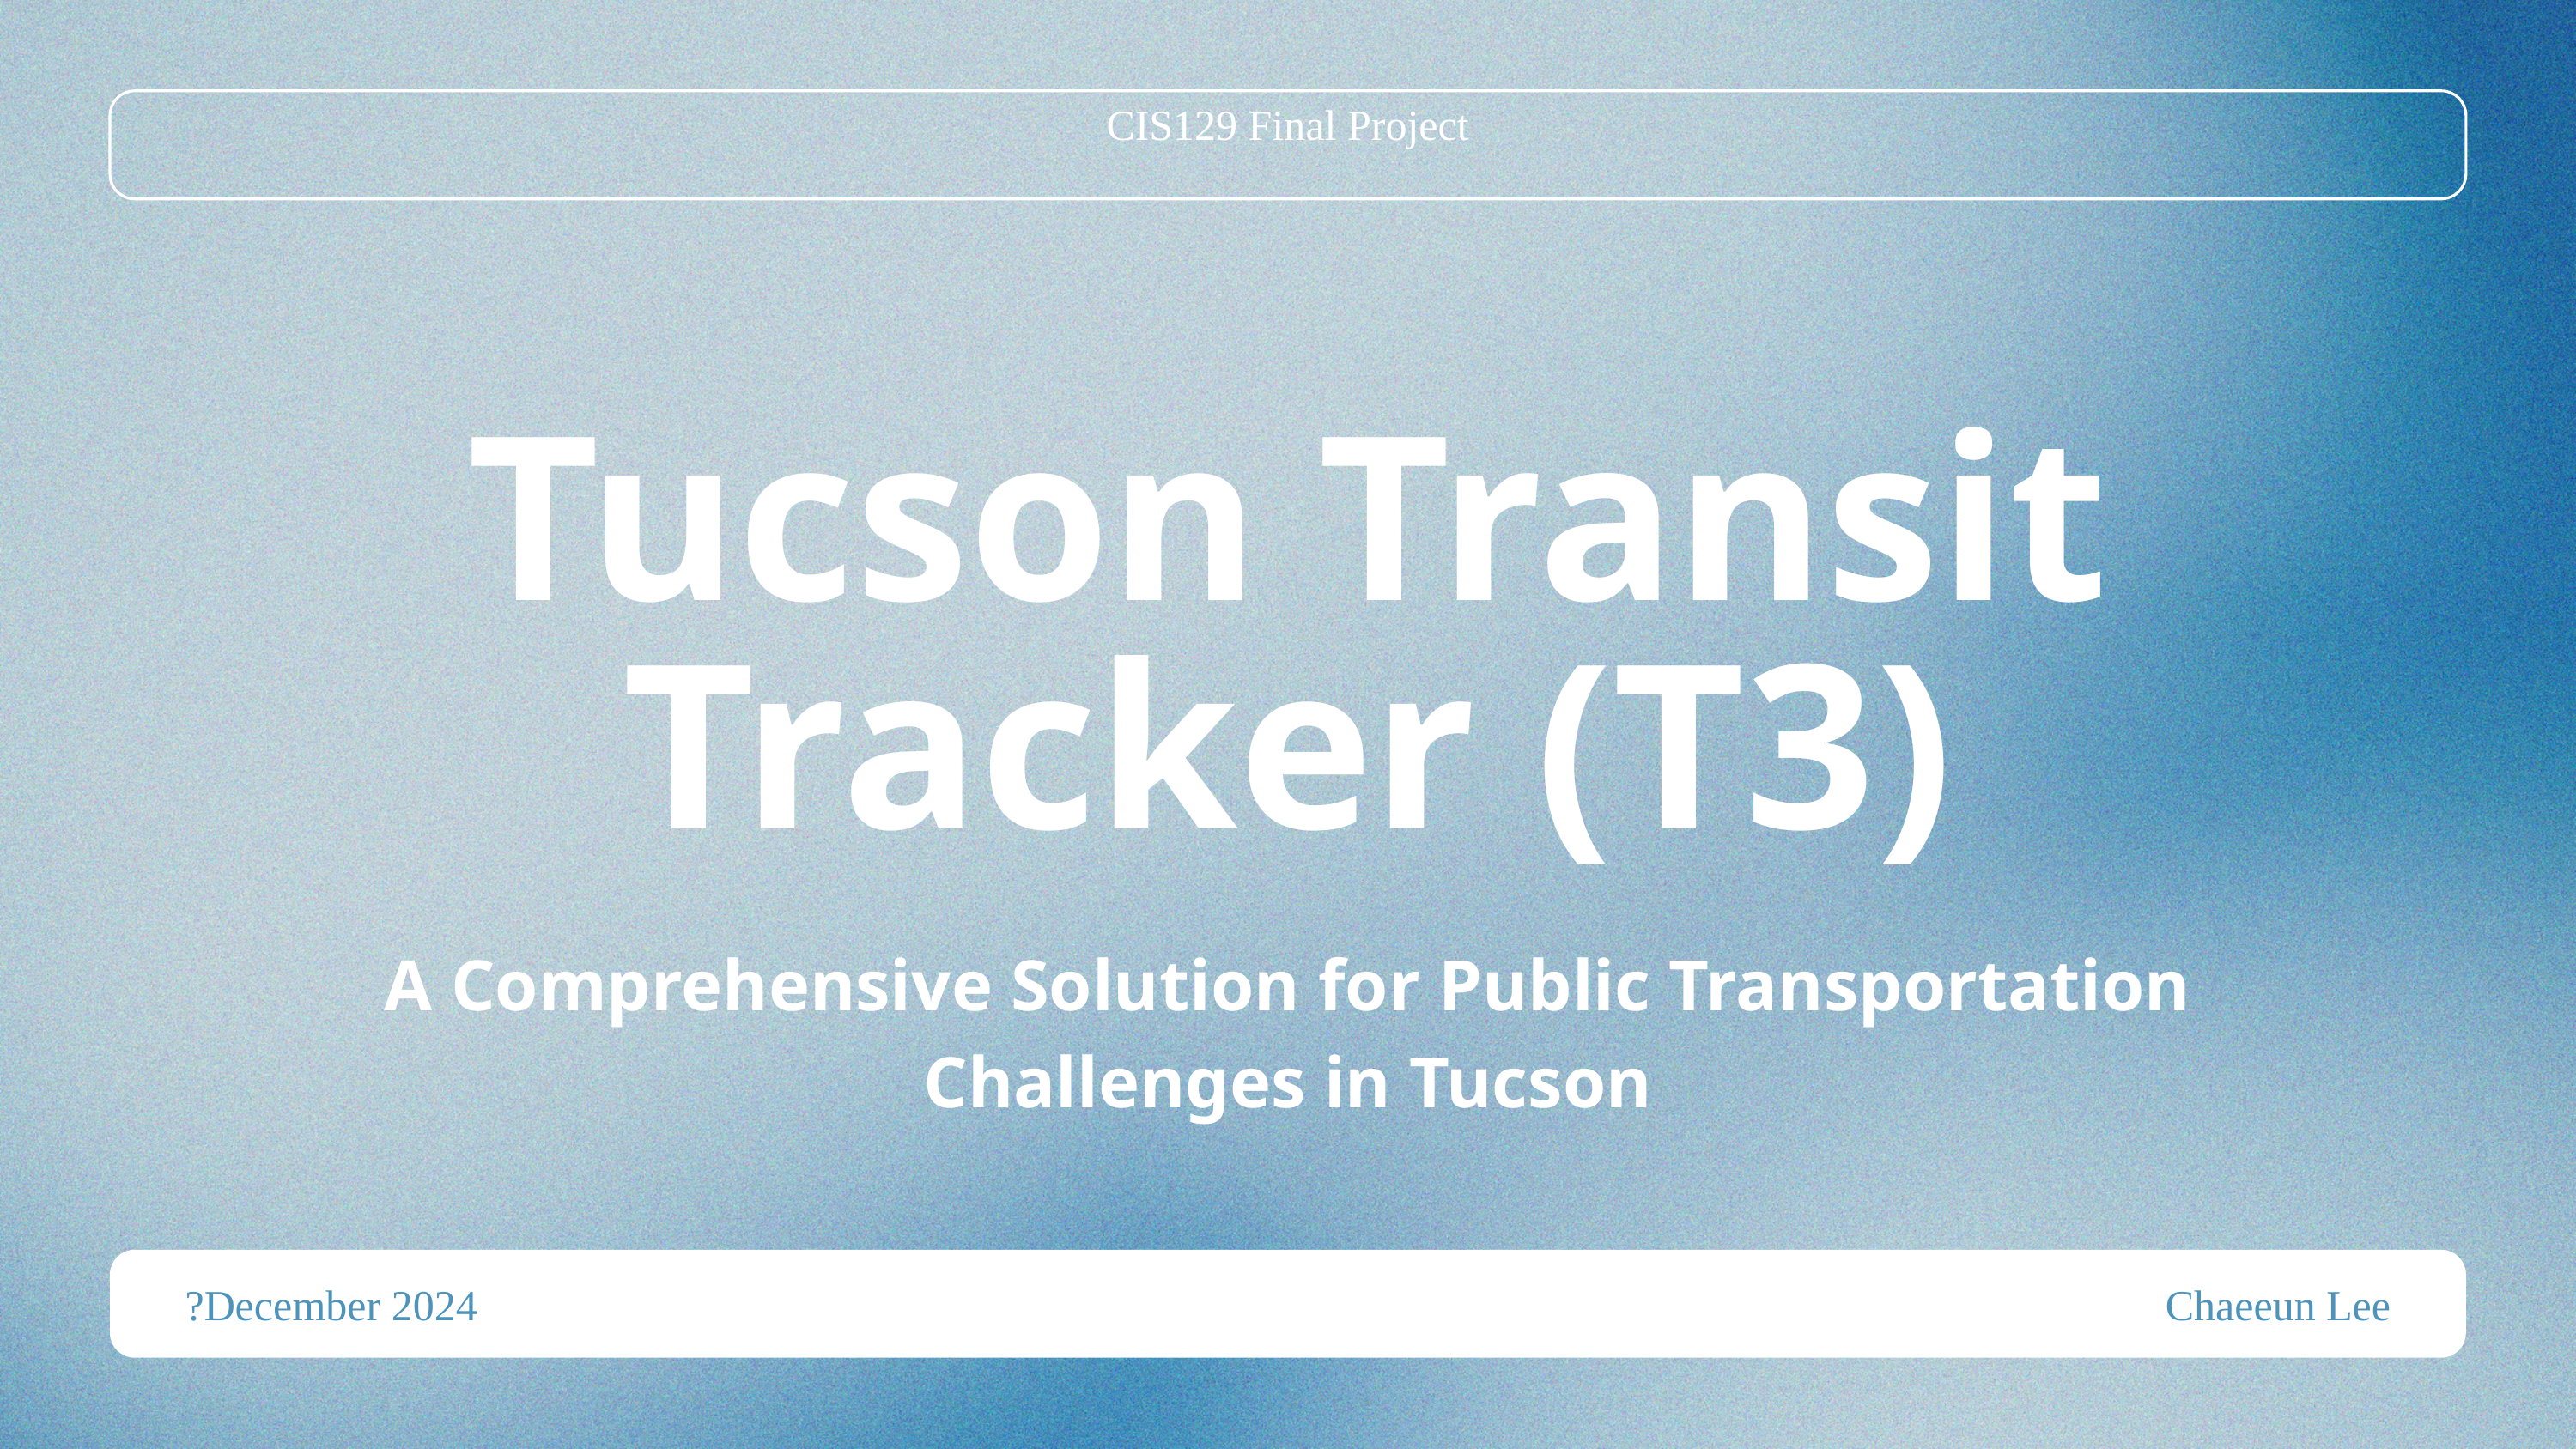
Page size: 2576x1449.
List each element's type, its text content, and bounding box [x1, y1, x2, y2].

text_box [109, 90, 2467, 199]
text_box [0, 0, 2576, 1449]
text_box Tucson Transit Tracker (T3) [391, 417, 2185, 875]
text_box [109, 1249, 2467, 1358]
text_box A Comprehensive Solution for Public Transportation Challenges in Tucson [210, 926, 2366, 1122]
